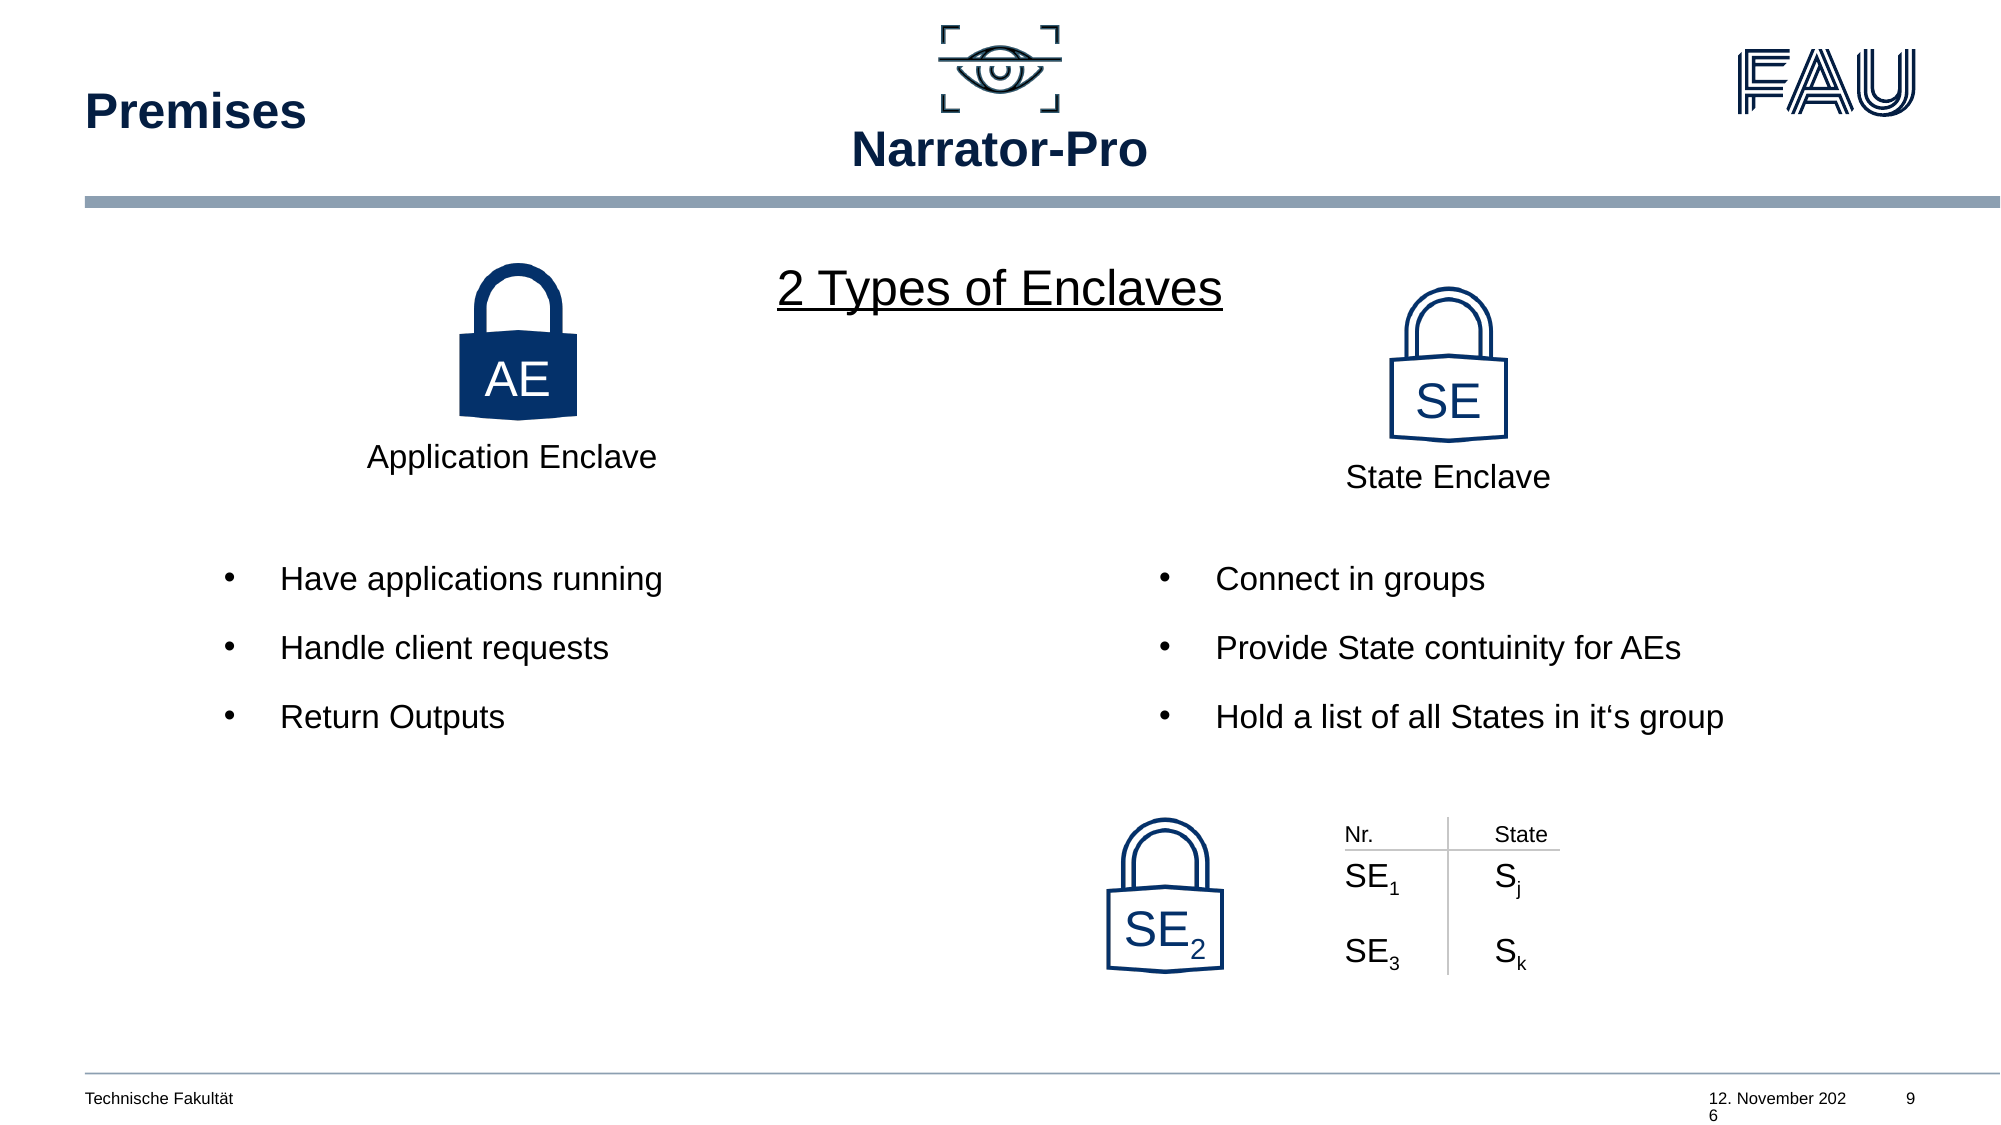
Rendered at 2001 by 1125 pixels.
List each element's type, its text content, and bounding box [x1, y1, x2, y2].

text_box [1300, 263, 1597, 493]
text_box 2 Types of Enclaves [688, 248, 1312, 315]
text_box Nr. State [1344, 816, 1447, 847]
text_box Premises [85, 85, 670, 140]
text_box Connect in groups Provide State contuinity for AEs Hold a list of all States in it‘s group [1159, 553, 1779, 735]
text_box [1064, 794, 1266, 998]
text_box Nr. State [1448, 816, 1560, 847]
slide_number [1708, 1088, 1849, 1109]
text_box SE1 Sj SE3 Sk [1449, 851, 1560, 975]
slide_number 9 [1883, 1088, 1916, 1109]
footer Technische Fakultät [85, 1088, 983, 1109]
text_box SE1 Sj SE3 Sk [1344, 850, 1447, 975]
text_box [364, 238, 661, 472]
text_box Have applications running Handle client requests Return Outputs [223, 553, 844, 735]
title Narrator-Pro [834, 123, 1166, 179]
picture [930, 0, 1070, 140]
